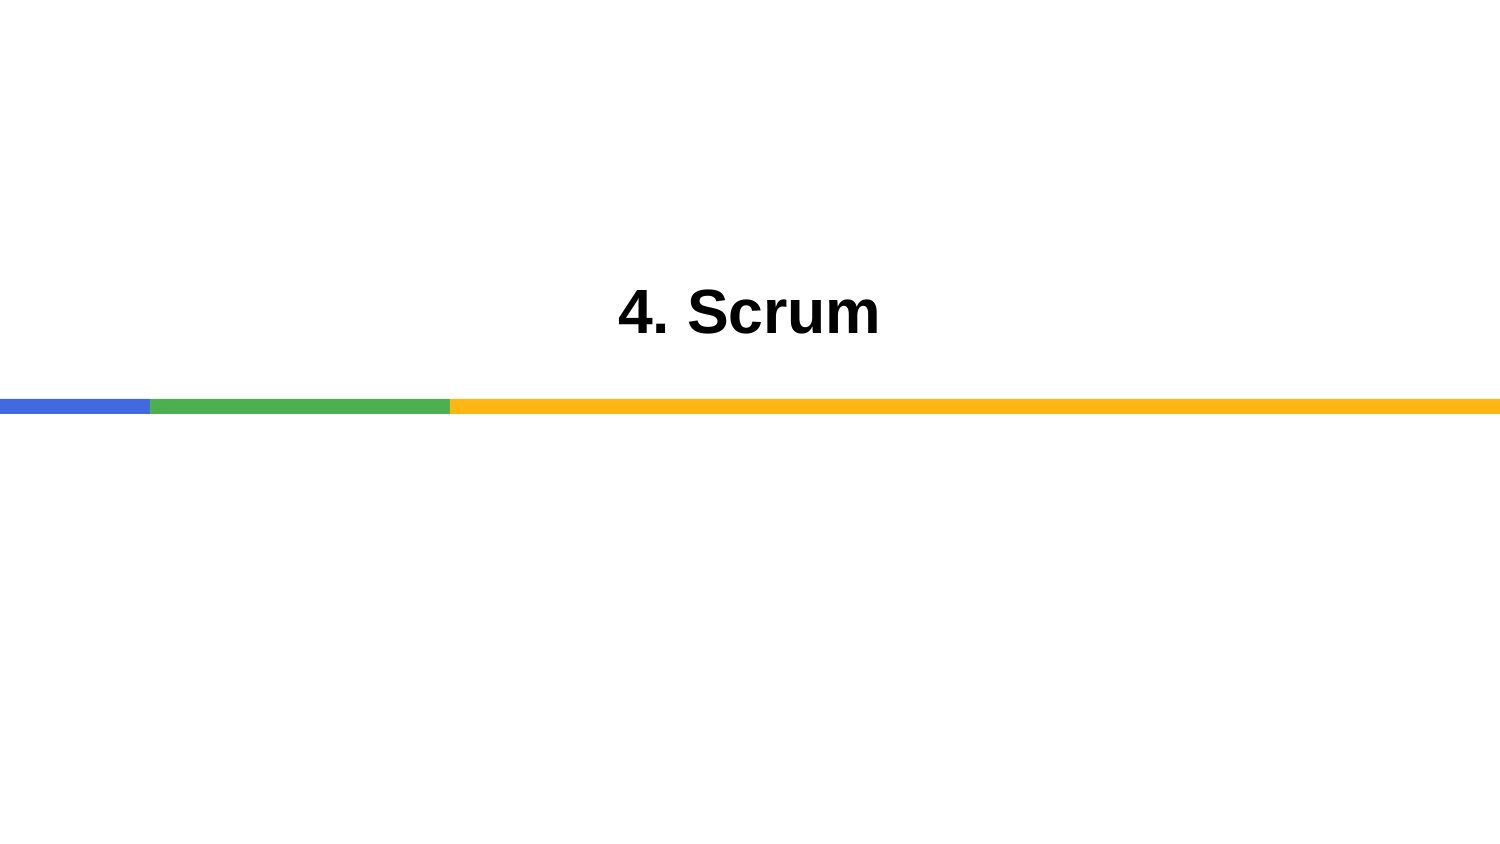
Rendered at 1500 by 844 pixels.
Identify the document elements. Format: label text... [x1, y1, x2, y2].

title 4. Scrum [0, 0, 1500, 392]
